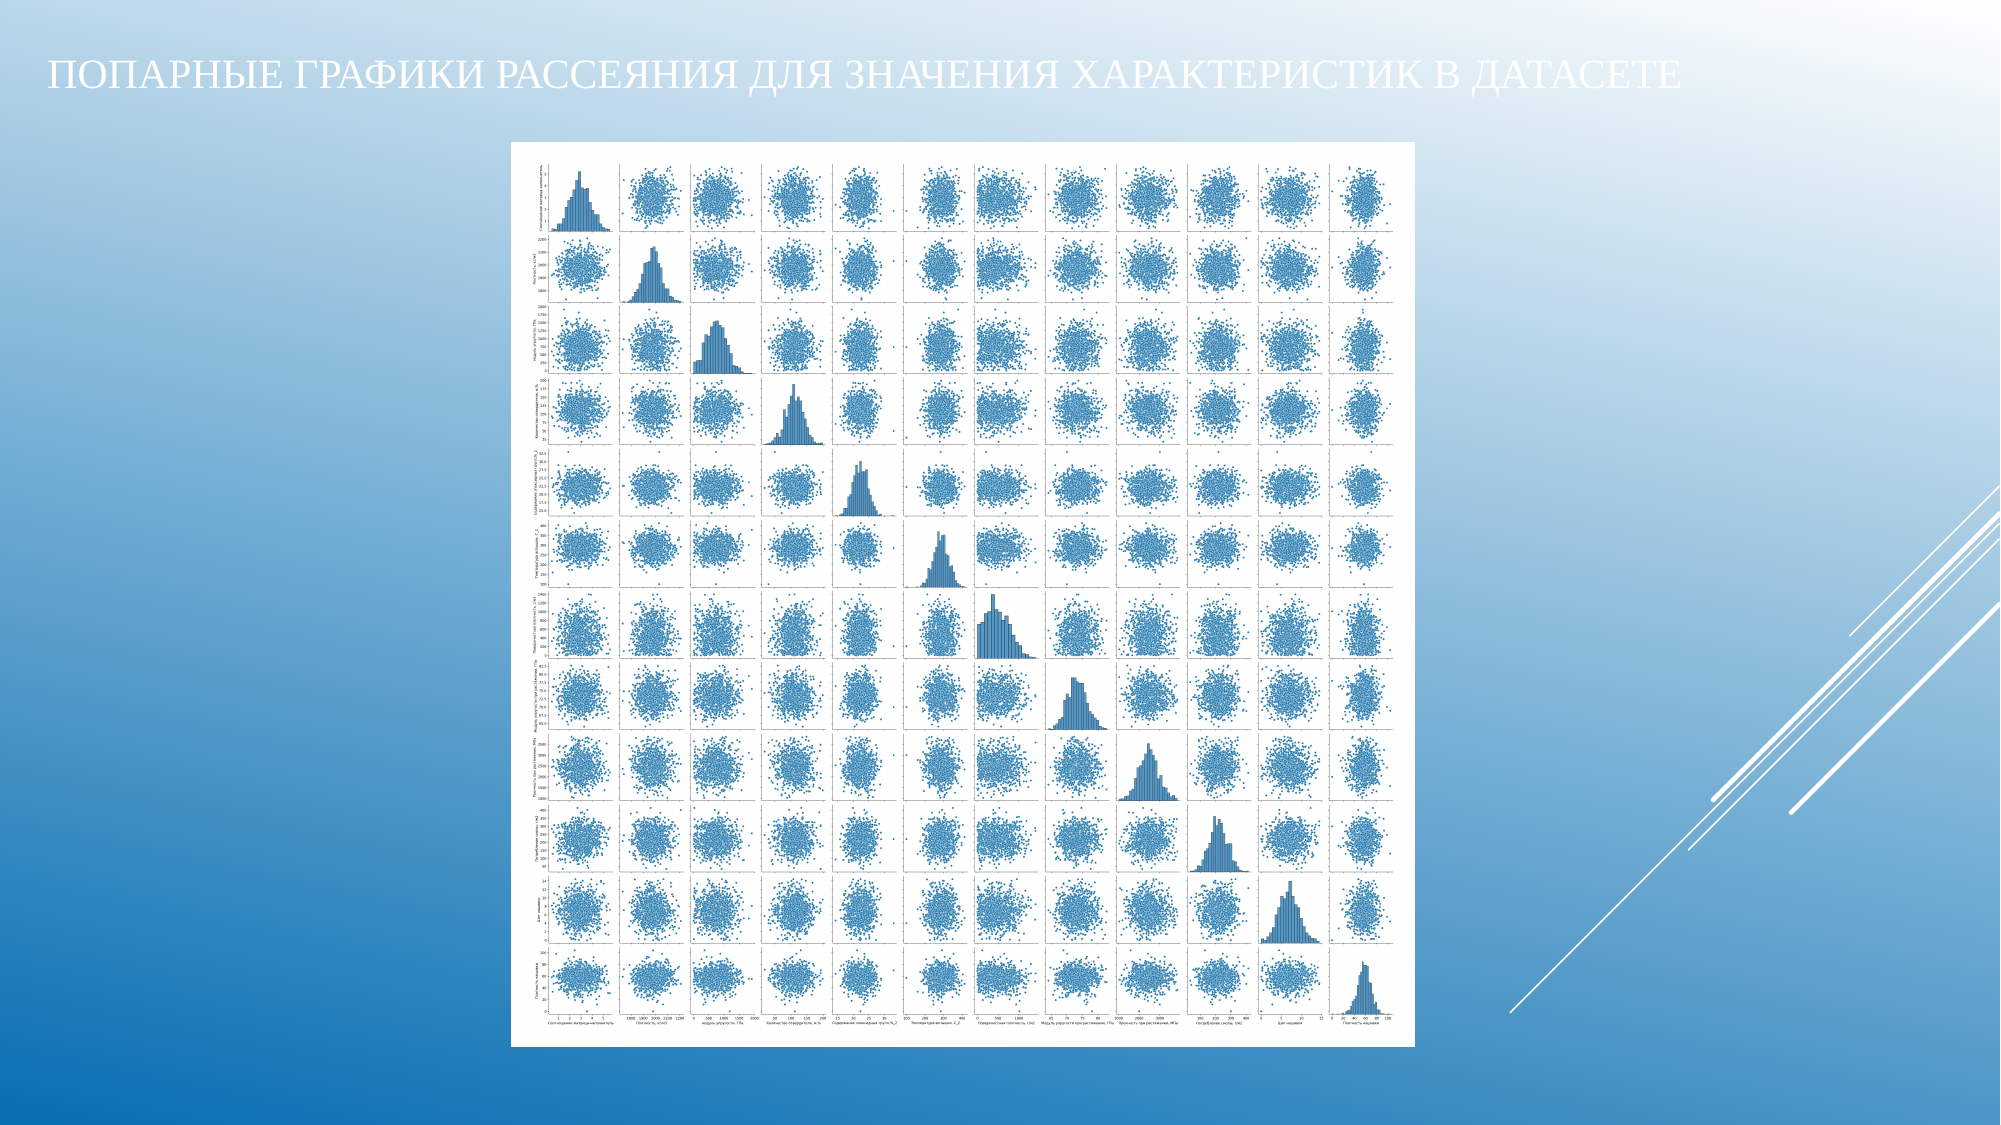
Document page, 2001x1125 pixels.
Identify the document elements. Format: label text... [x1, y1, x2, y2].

title Попарные графики рассеяния для значения характеристик в датасете [32, 22, 1931, 105]
picture [511, 142, 1416, 1047]
